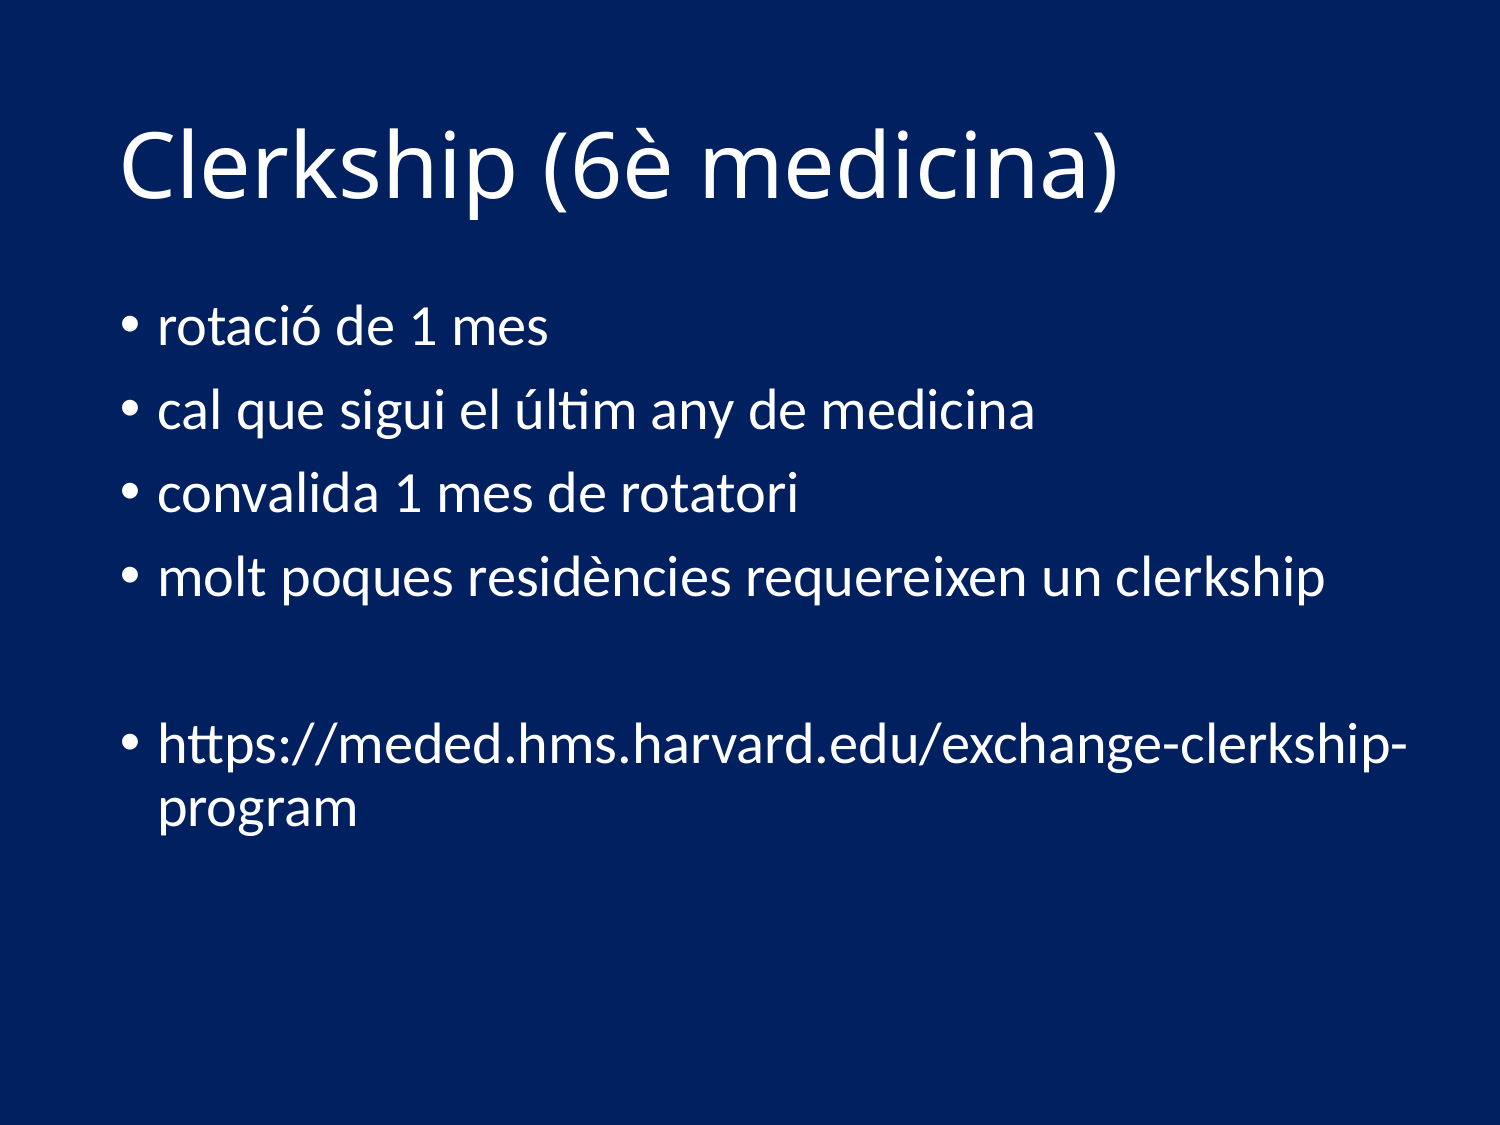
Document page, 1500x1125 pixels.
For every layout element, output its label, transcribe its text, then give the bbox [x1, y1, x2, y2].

list rotació de 1 mes cal que sigui el últim any de medicina convalida 1 mes de rotatori molt poques residències requereixen un clerkship https://meded.hms.harvard.edu/exchange-clerkship-program [104, 287, 1455, 1052]
title Clerkship (6è medicina) [103, 59, 1397, 278]
